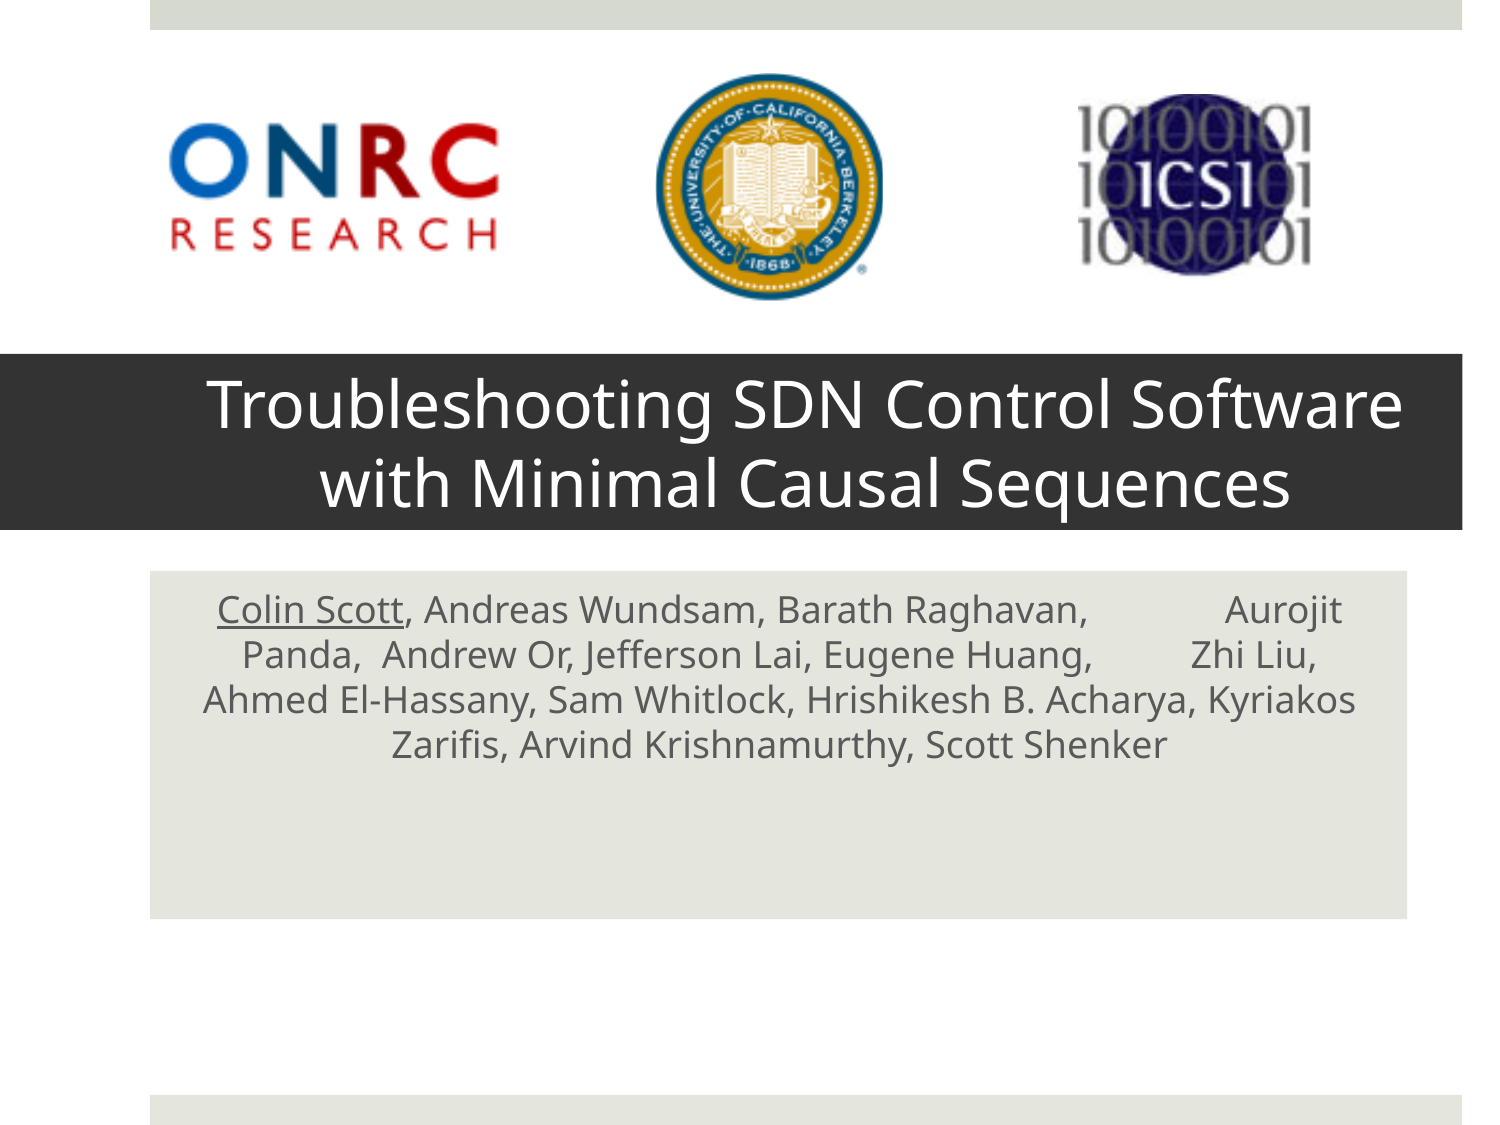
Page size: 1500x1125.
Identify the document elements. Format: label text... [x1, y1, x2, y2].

title Troubleshooting SDN Control Software with Minimal Causal Sequences [0, 353, 1463, 530]
picture [1078, 93, 1317, 280]
picture [655, 72, 884, 301]
picture [154, 72, 513, 303]
subtitle Colin Scott, Andreas Wundsam, Barath Raghavan, Aurojit Panda, Andrew Or, Jefferson Lai, Eugene Huang, Zhi Liu, Ahmed El-Hassany, Sam Whitlock, Hrishikesh B. Acharya, Kyriakos Zarifis, Arvind Krishnamurthy, Scott Shenker [150, 570, 1408, 920]
